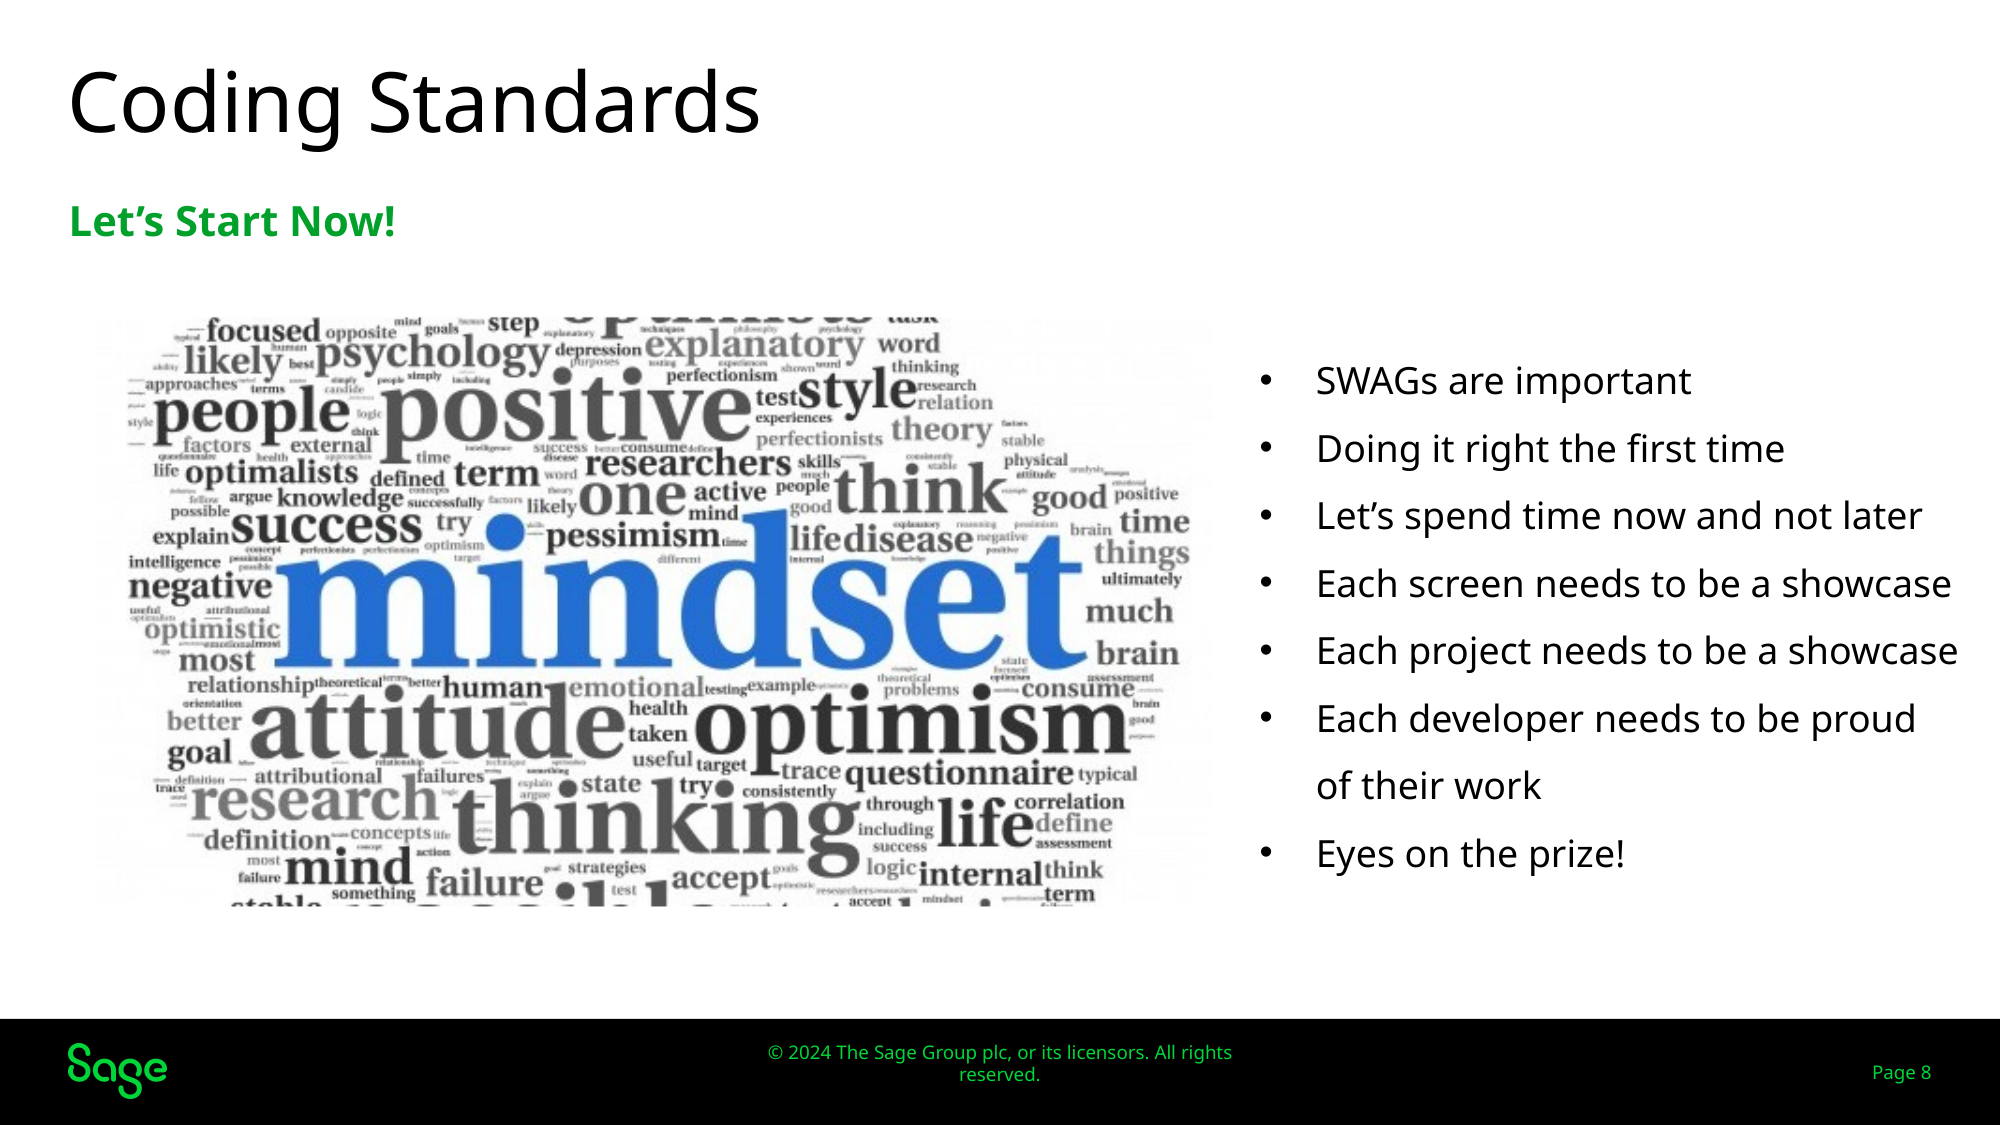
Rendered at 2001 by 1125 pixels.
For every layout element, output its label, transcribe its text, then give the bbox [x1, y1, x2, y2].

picture [68, 1043, 167, 1099]
slide_number Page 8 [1809, 1043, 1947, 1104]
text_box SWAGs are important Doing it right the first time Let’s spend time now and not later Each screen needs to be a showcase Each project needs to be a showcase Each developer needs to be proud of their work Eyes on the prize! [1244, 327, 1978, 917]
list Let’s Start Now! [68, 186, 1930, 259]
picture [82, 284, 1213, 920]
title Coding Standards [67, 49, 1930, 147]
